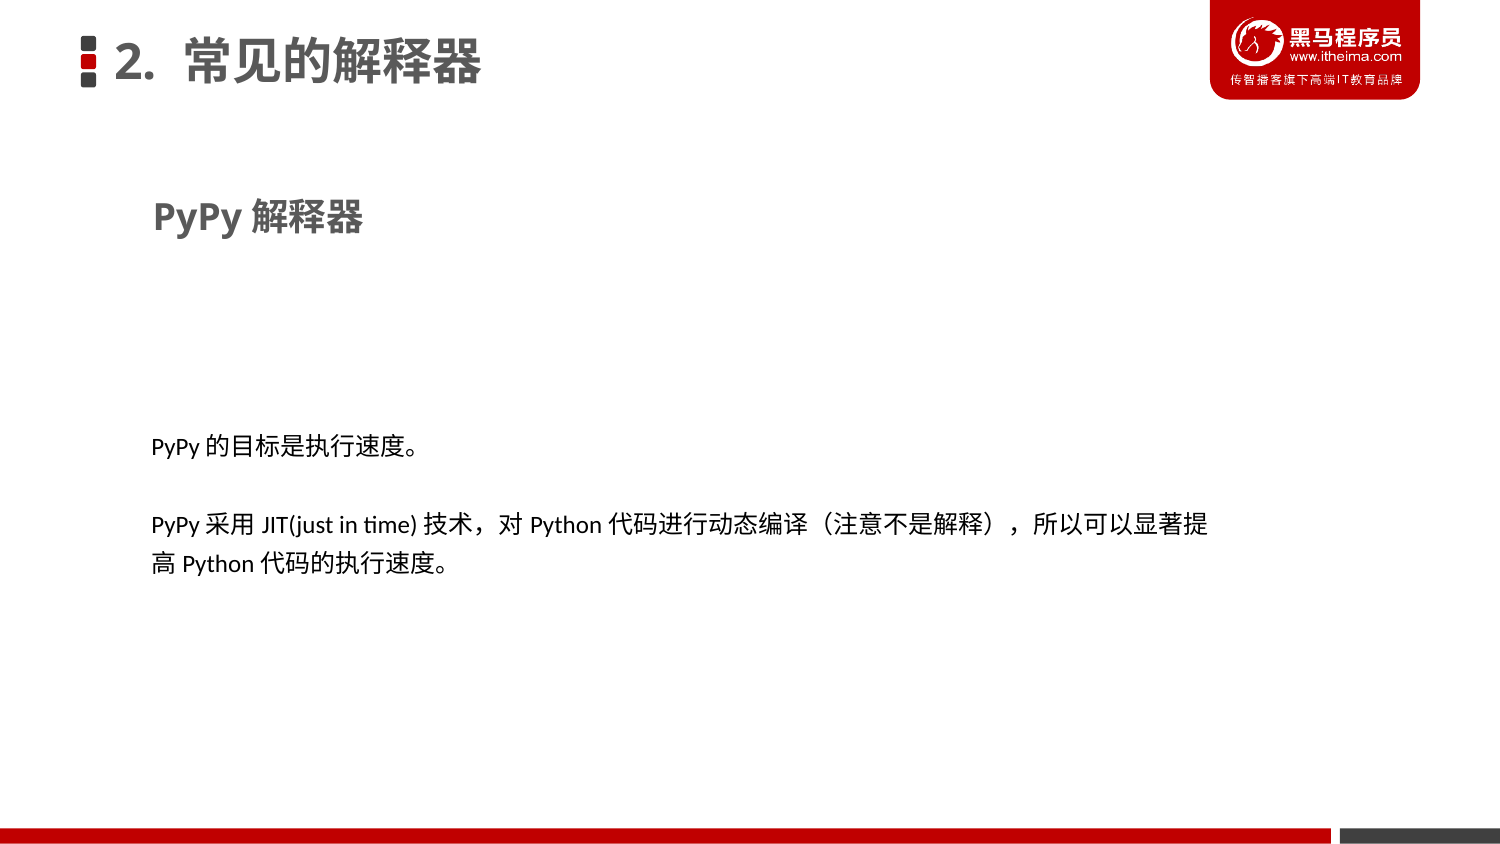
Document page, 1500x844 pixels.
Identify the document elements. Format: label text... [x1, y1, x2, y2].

text_box PyPy解释器 [138, 185, 715, 246]
text_box 2. 常见的解释器 [103, 0, 987, 130]
picture [1212, 8, 1421, 94]
text_box PyPy的目标是执行速度。 PyPy采用JIT(just in time)技术，对Python代码进行动态编译（注意不是解释），所以可以显著提高Python代码的执行速度。 [136, 413, 1241, 585]
